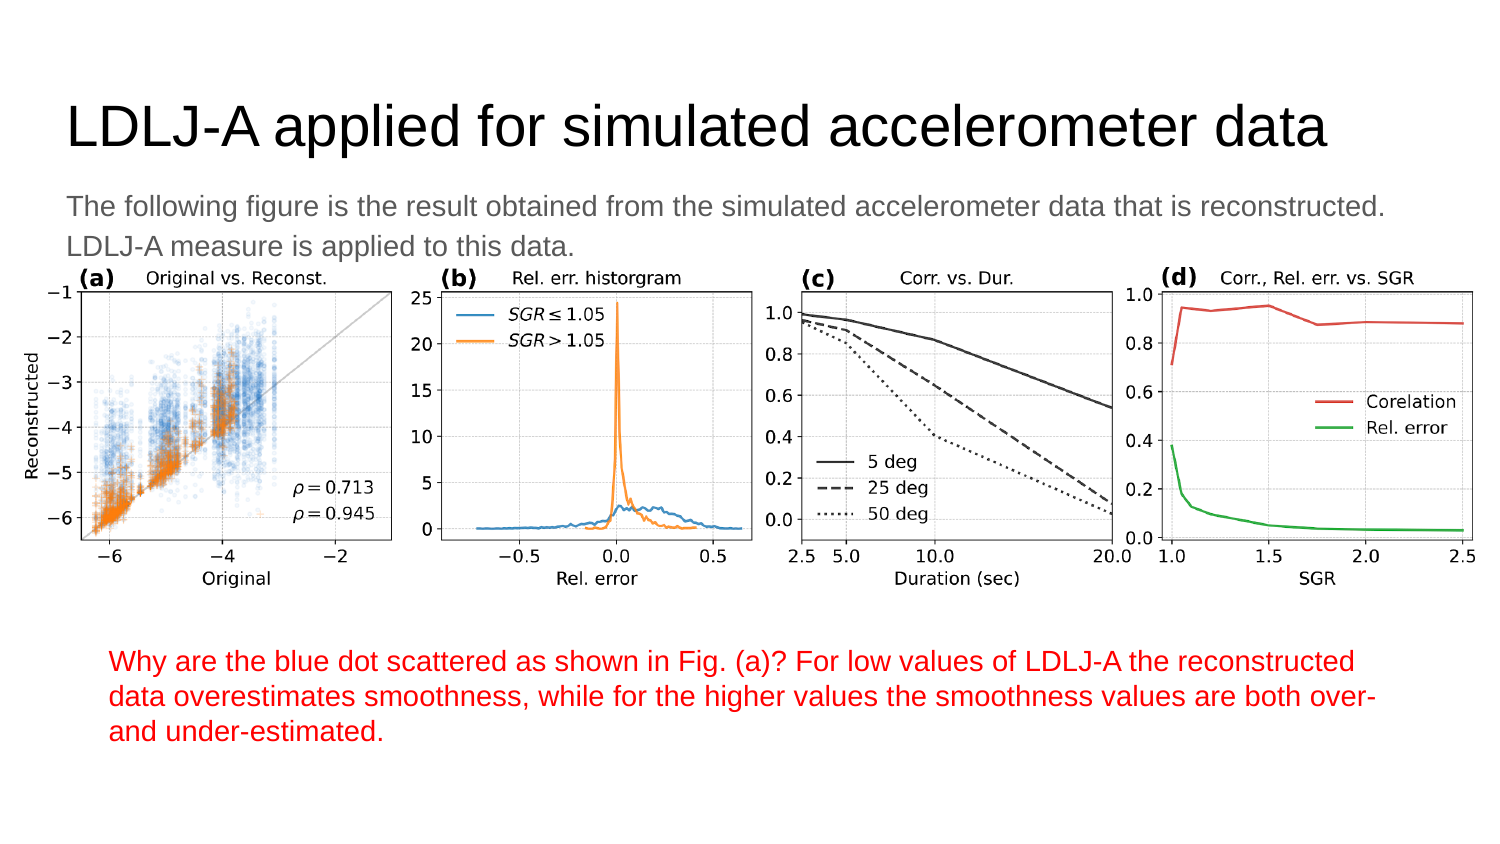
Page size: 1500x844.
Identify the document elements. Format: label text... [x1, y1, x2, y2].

picture [24, 267, 1476, 588]
list The following figure is the result obtained from the simulated accelerometer data that is reconstructed. LDLJ-A measure is applied to this data. [51, 166, 1449, 265]
text_box Why are the blue dot scattered as shown in Fig. (a)? For low values of LDLJ-A the reconstructed data overestimates smoothness, while for the higher values the smoothness values are both over- and under-estimated. [93, 627, 1429, 800]
title LDLJ-A applied for simulated accelerometer data [51, 72, 1449, 166]
